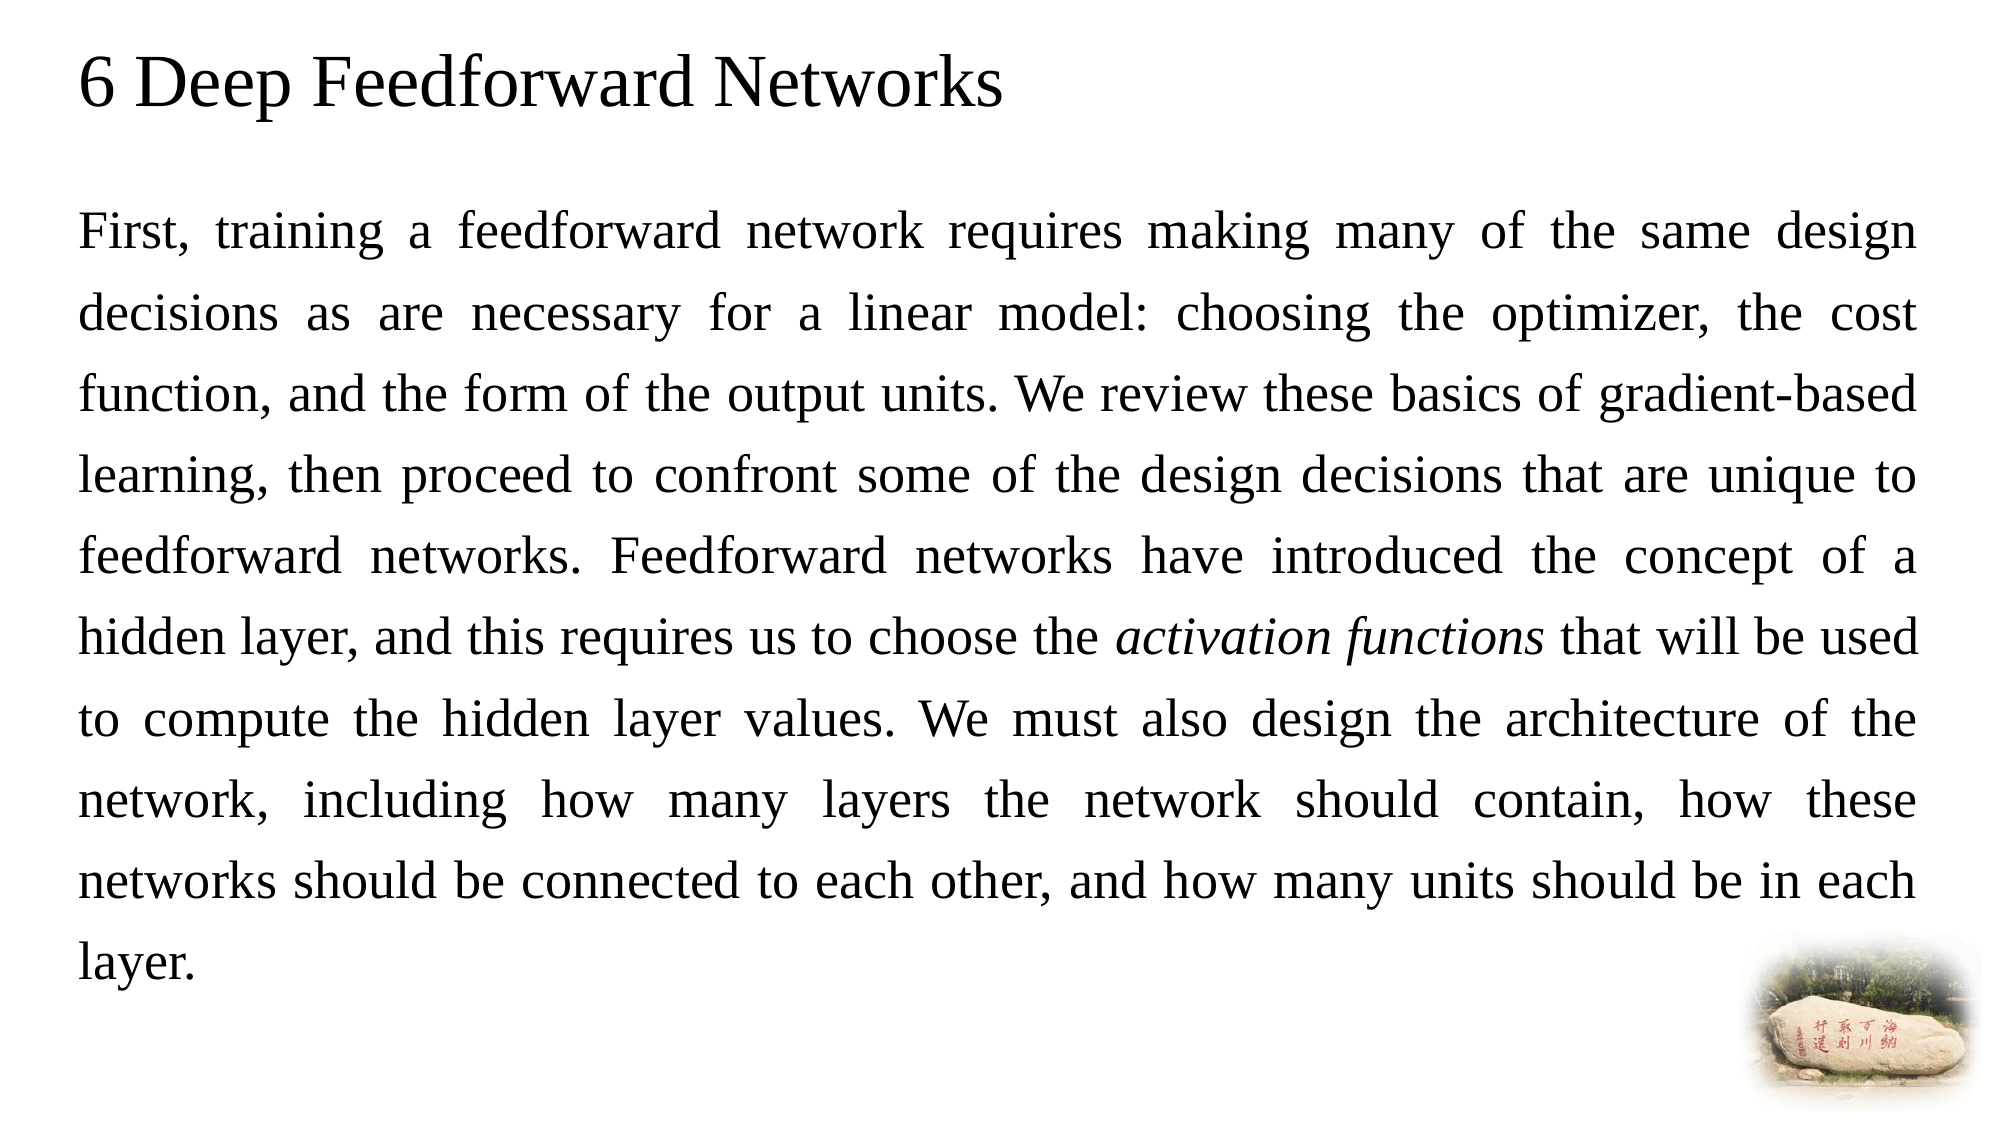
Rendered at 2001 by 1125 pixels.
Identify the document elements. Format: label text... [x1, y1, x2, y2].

picture [1740, 927, 1985, 1112]
title 6 Deep Feedforward Networks [63, 21, 1936, 142]
list First, training a feedforward network requires making many of the same design decisions as are necessary for a linear model: choosing the optimizer, the cost function, and the form of the output units. We review these basics of gradient-based learning, then proceed to confront some of the design decisions that are unique to feedforward networks. Feedforward networks have introduced the concept of a hidden layer, and this requires us to choose the activation functions that will be used to compute the hidden layer values. We must also design the architecture of the network, including how many layers the network should contain, how these networks should be connected to each other, and how many units should be in each layer. [63, 171, 1936, 1014]
